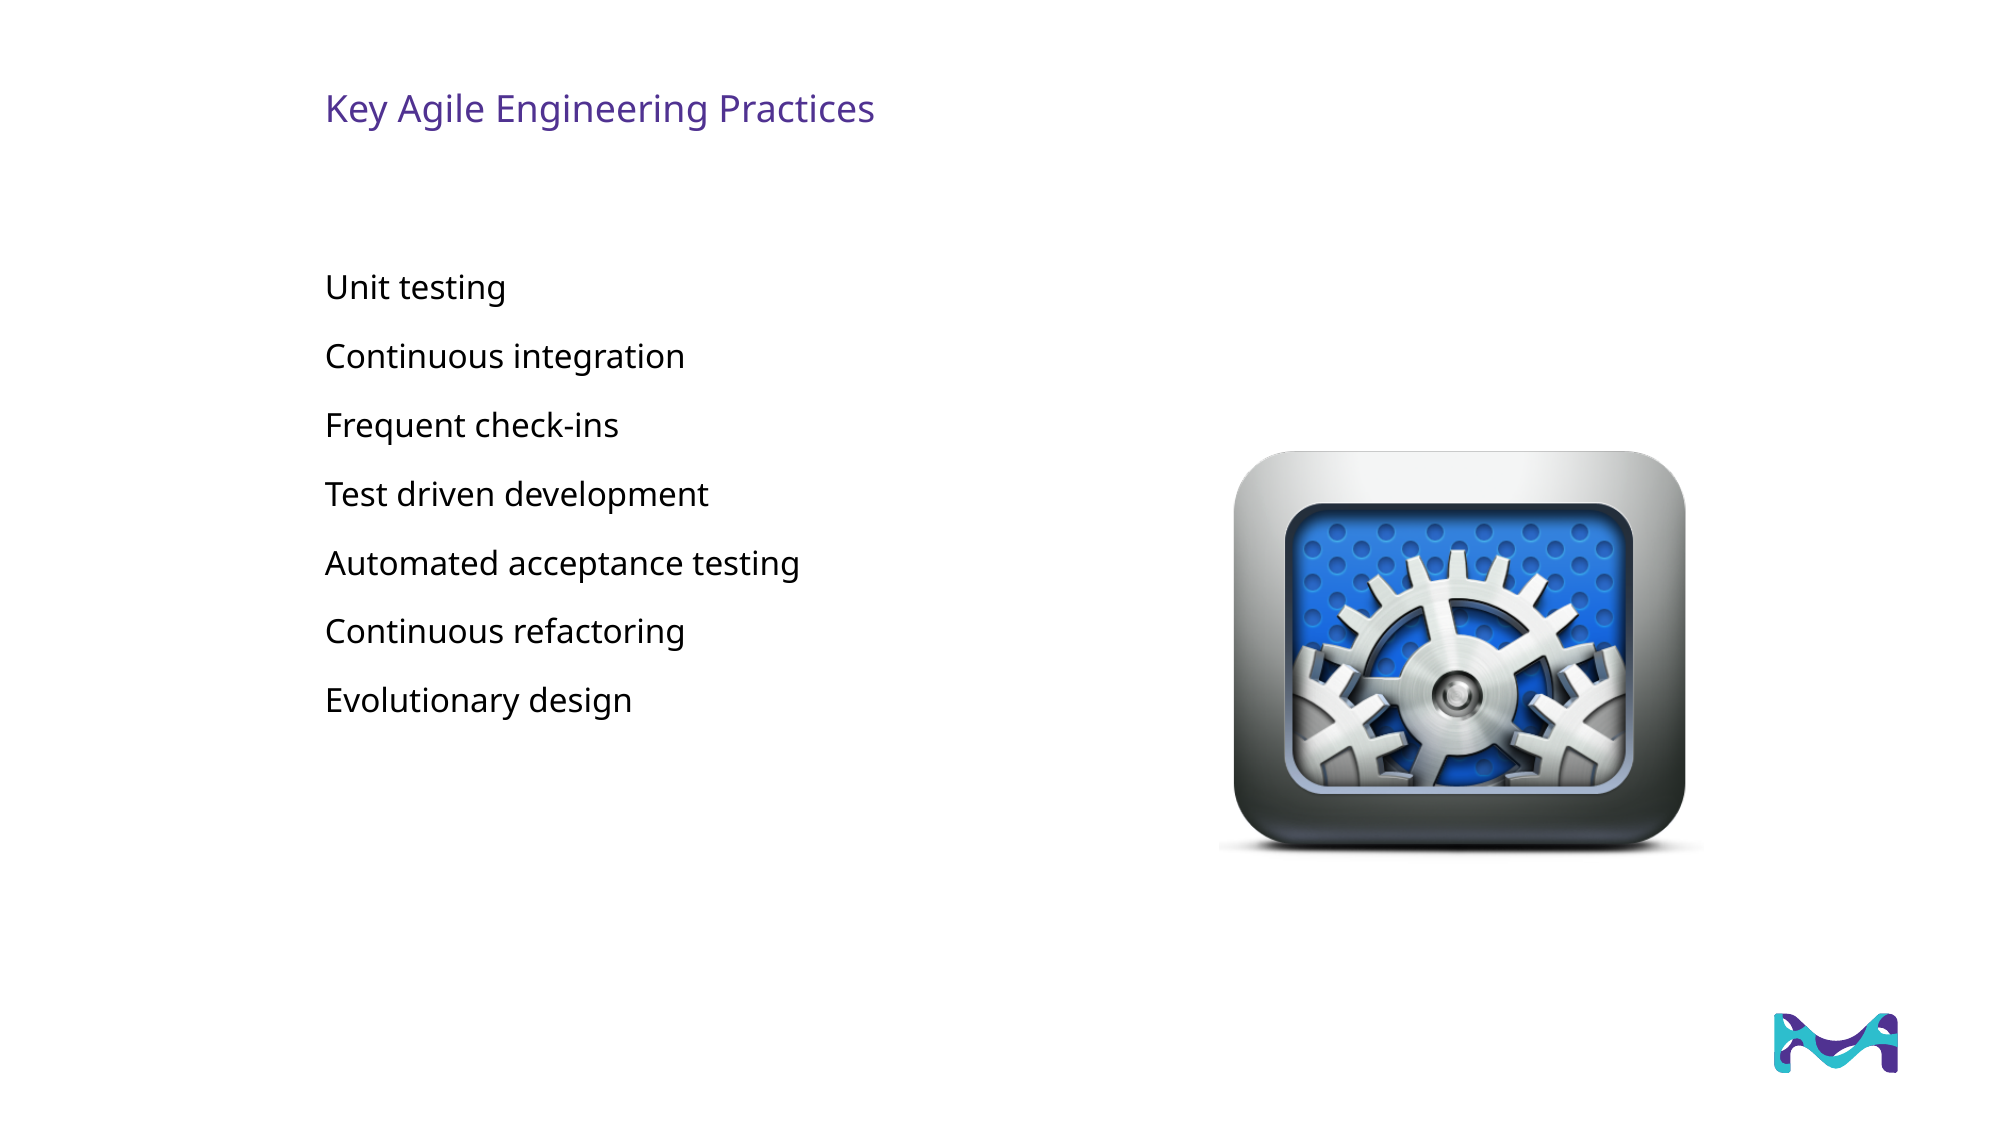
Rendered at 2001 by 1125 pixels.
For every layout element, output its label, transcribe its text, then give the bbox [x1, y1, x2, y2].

title Key Agile Engineering Practices [324, 91, 2000, 133]
picture [1218, 432, 1705, 876]
list Unit testing Continuous integration Frequent check-ins Test driven development Automated acceptance testing Continuous refactoring Evolutionary design [324, 262, 1900, 1005]
